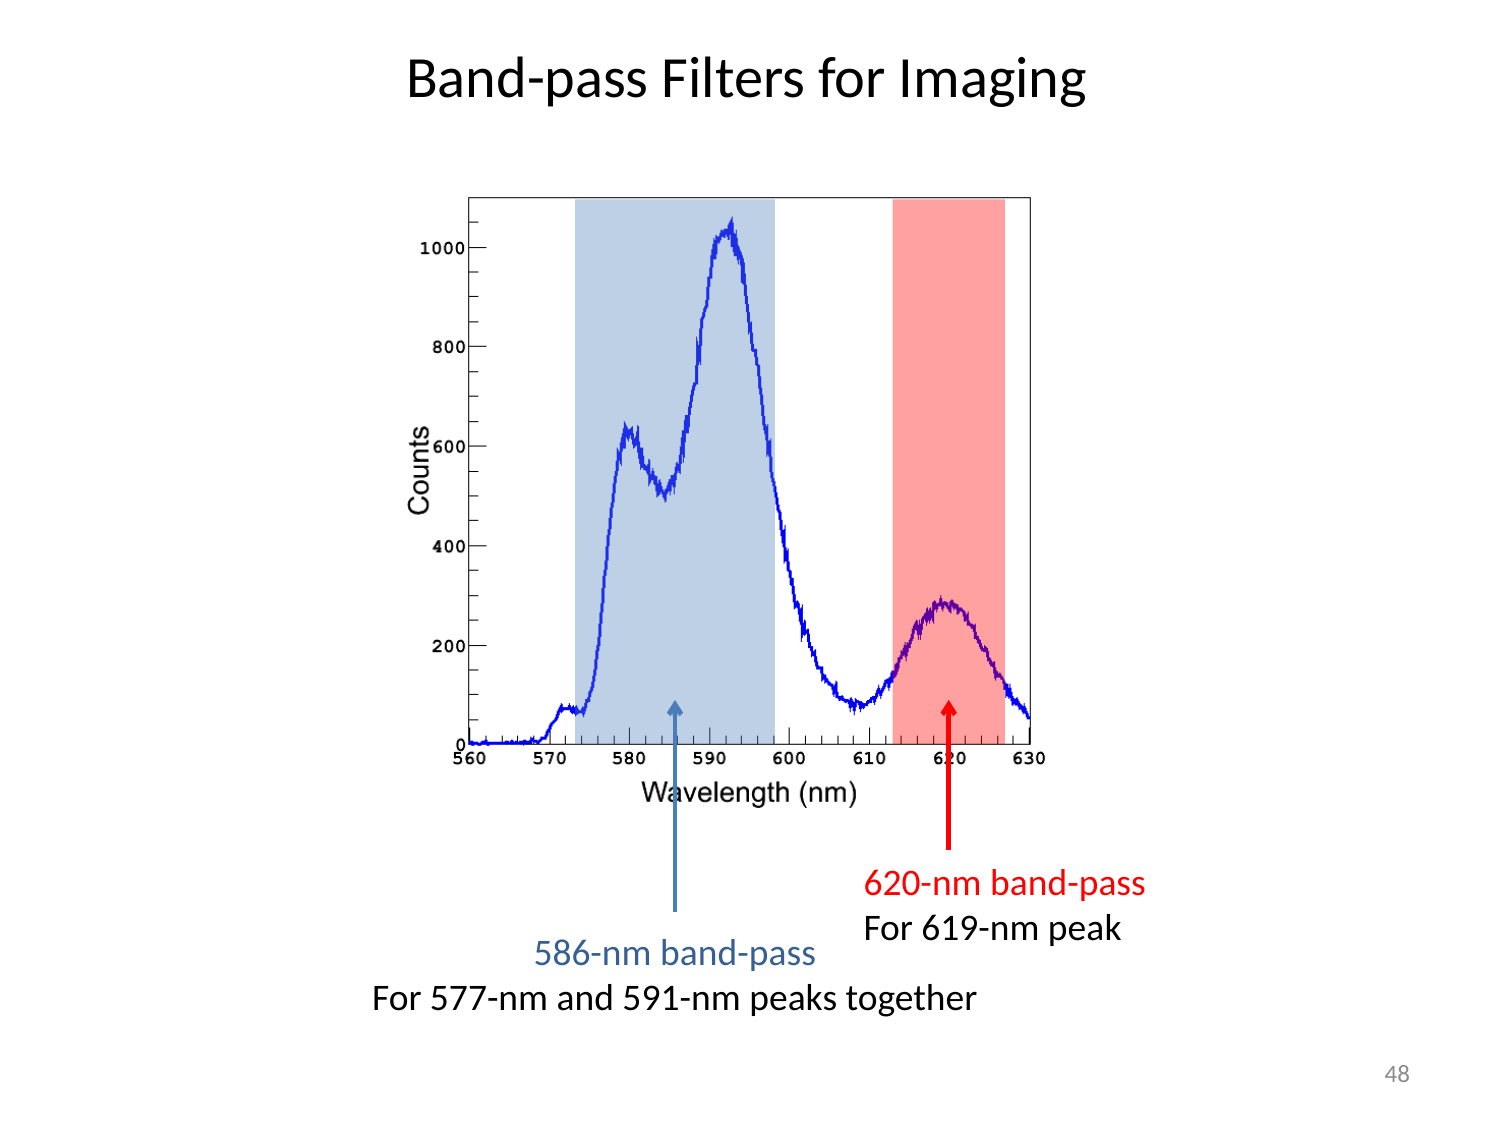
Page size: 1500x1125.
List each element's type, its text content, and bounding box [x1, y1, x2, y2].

text_box 586-nm band-pass For 577-nm and 591-nm peaks together [357, 920, 993, 1026]
slide_number 48 [1074, 1042, 1425, 1103]
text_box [399, 129, 1101, 813]
text_box 620-nm band-pass For 619-nm peak [848, 850, 1162, 956]
text_box Band-pass Filters for Imaging [391, 31, 1103, 117]
